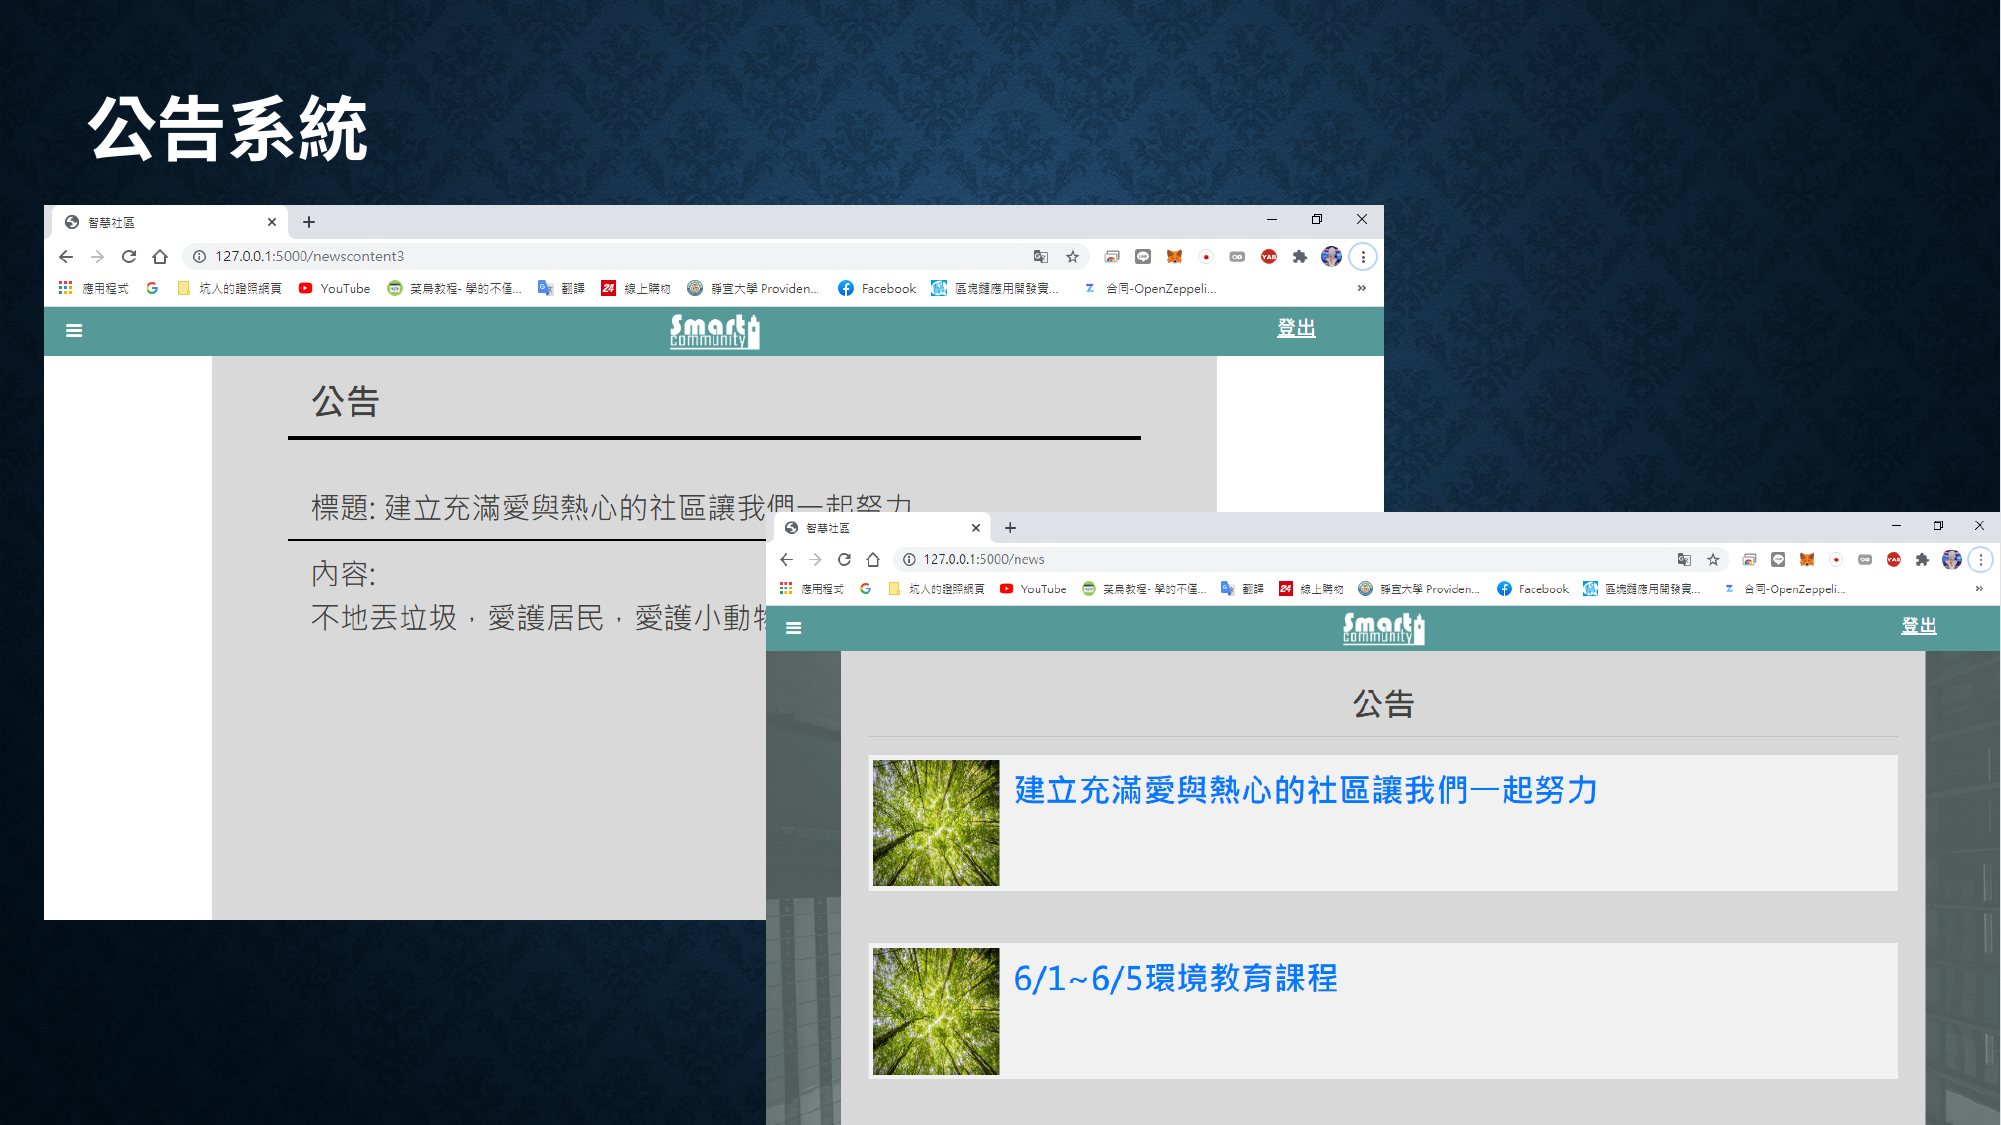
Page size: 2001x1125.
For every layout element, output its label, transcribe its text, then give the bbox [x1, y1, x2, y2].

picture [0, 0, 2001, 1125]
title 公告系統 [0, 23, 456, 241]
